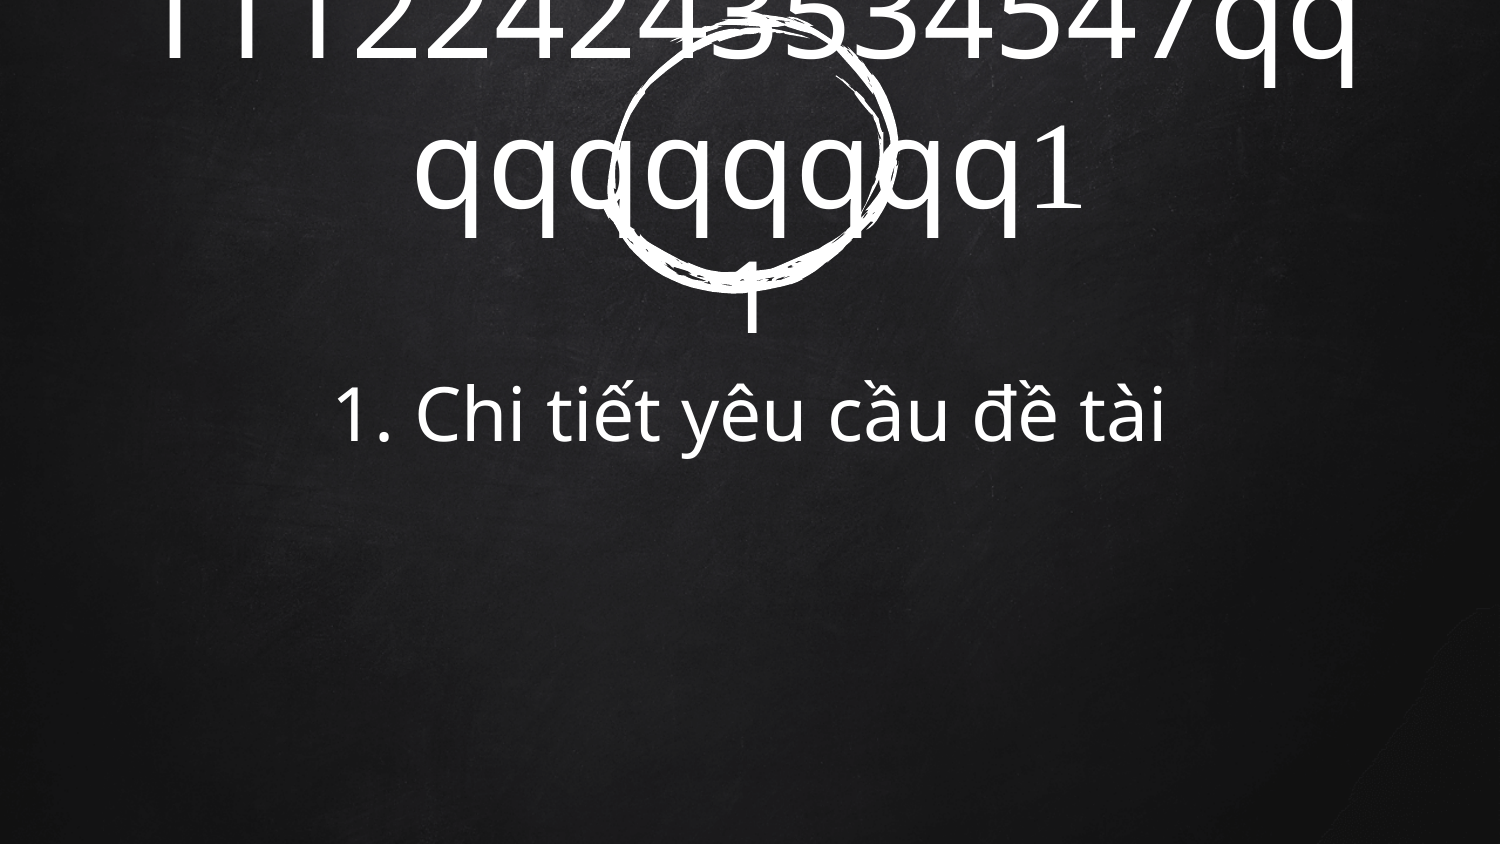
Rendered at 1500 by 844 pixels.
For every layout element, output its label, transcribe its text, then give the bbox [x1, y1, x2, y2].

picture [0, 0, 1500, 844]
title 121213111556454561.11111111111111111111111111111111111224243534547qqqqqqqqqq1 1 1. Chi tiết yêu cầu đề tài [112, 280, 1388, 472]
text_box [600, 14, 900, 294]
